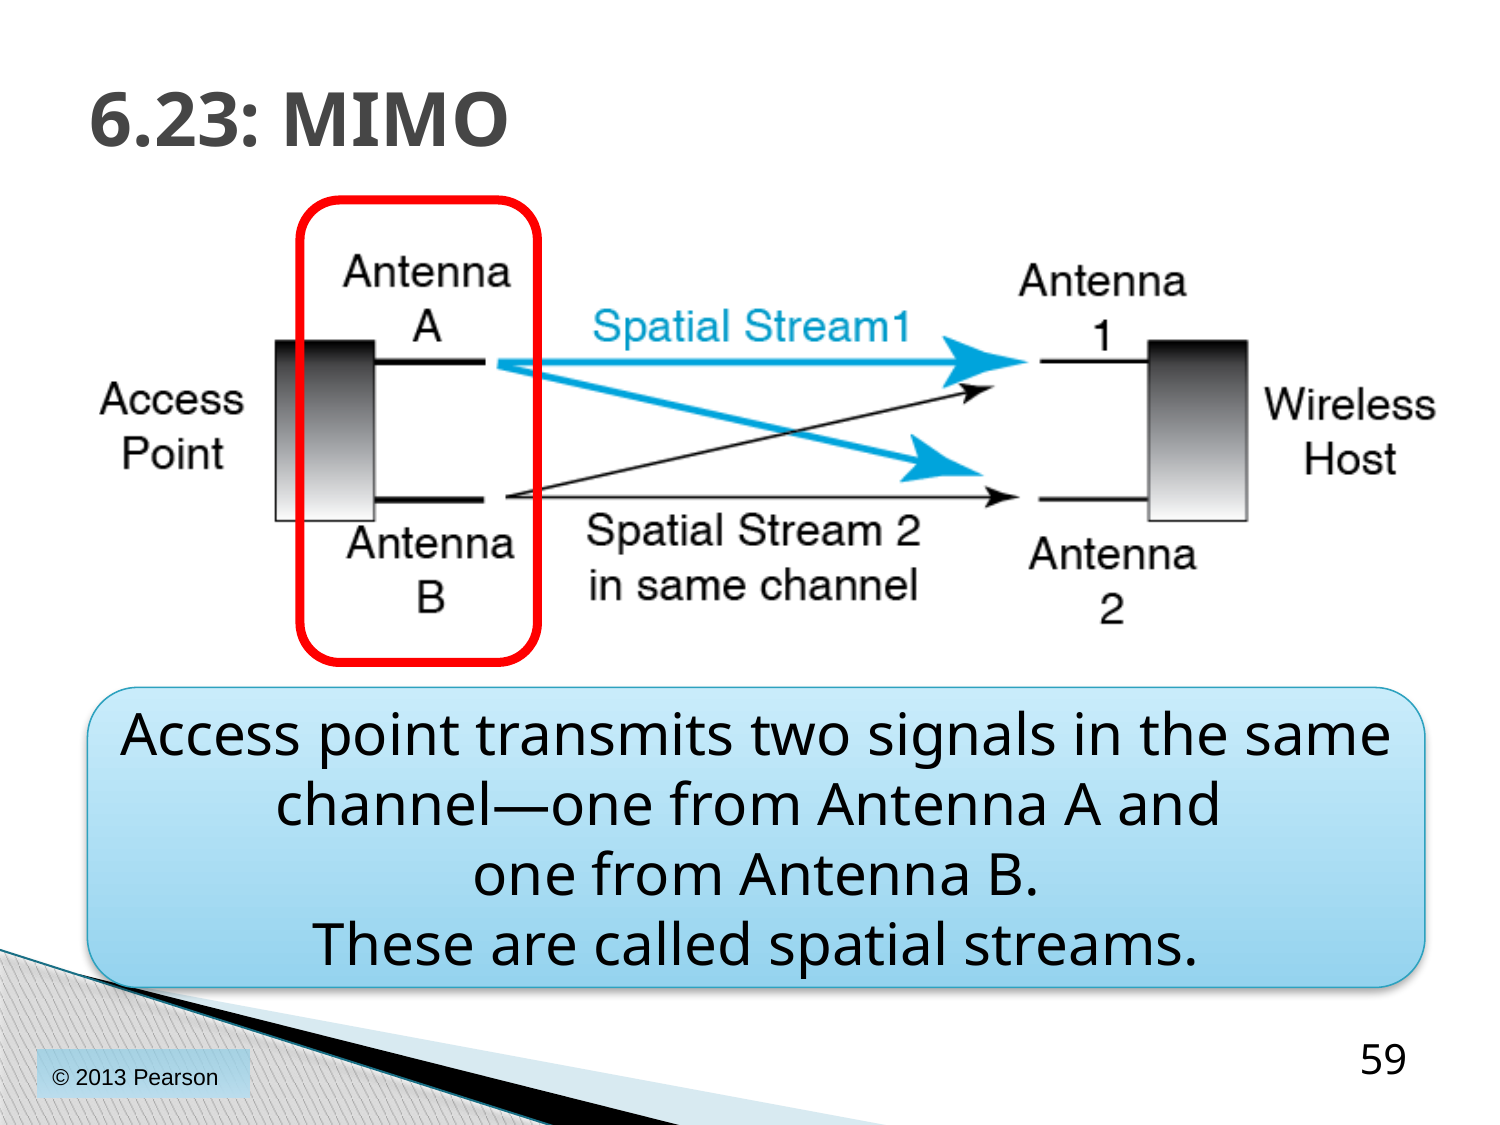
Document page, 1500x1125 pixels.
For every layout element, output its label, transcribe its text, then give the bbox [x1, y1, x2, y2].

slide_number 59 [1287, 1037, 1423, 1098]
footer © 2013 Pearson [37, 1050, 250, 1098]
text_box Access point transmits two signals in the same channel—one from Antenna A and one from Antenna B. These are called spatial streams. [86, 686, 1426, 989]
text_box [303, 648, 534, 667]
text_box [295, 195, 542, 249]
title 6.23: MIMO [75, 45, 1425, 188]
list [99, 249, 1438, 637]
